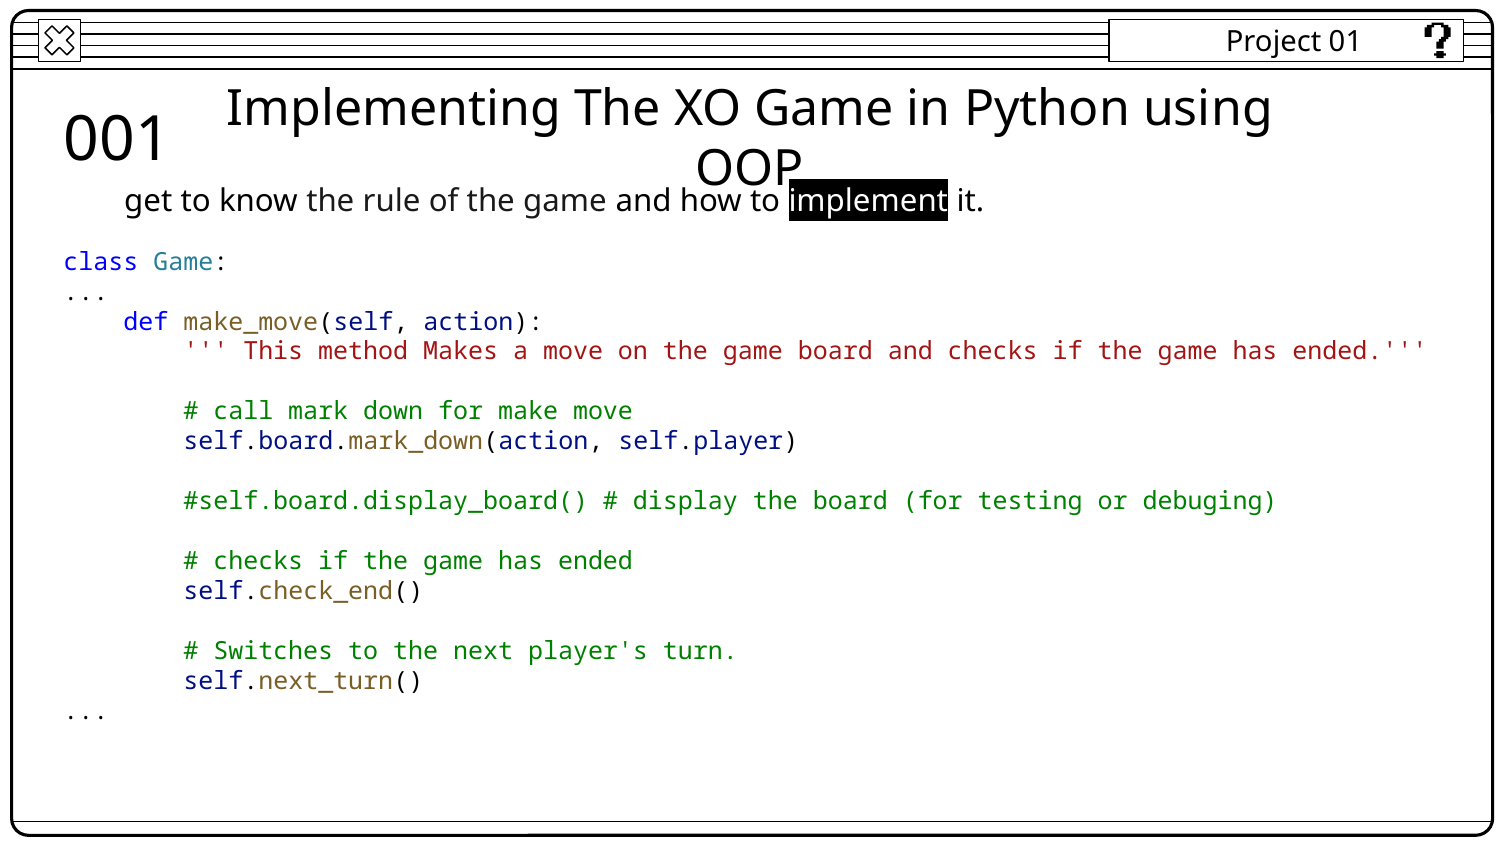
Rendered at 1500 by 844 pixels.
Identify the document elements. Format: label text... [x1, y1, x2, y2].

text_box get to know the rule of the game and how to implement it. [109, 183, 1363, 216]
text_box Project 01 [1188, 15, 1400, 65]
text_box class Game: ... def make_move(self, action): ''' This method Makes a move on the game board and checks if the game has ended.''' # call mark down for make move self.board.mark_down(action, self.player) #self.board.display_board() # display the board (for testing or debuging) # checks if the game has ended self.check_end() # Switches to the next player's turn. self.next_turn() ... [48, 237, 1475, 732]
title Implementing The XO Game in Python using OOP [198, 109, 1328, 161]
text_box 001 [48, 109, 198, 161]
